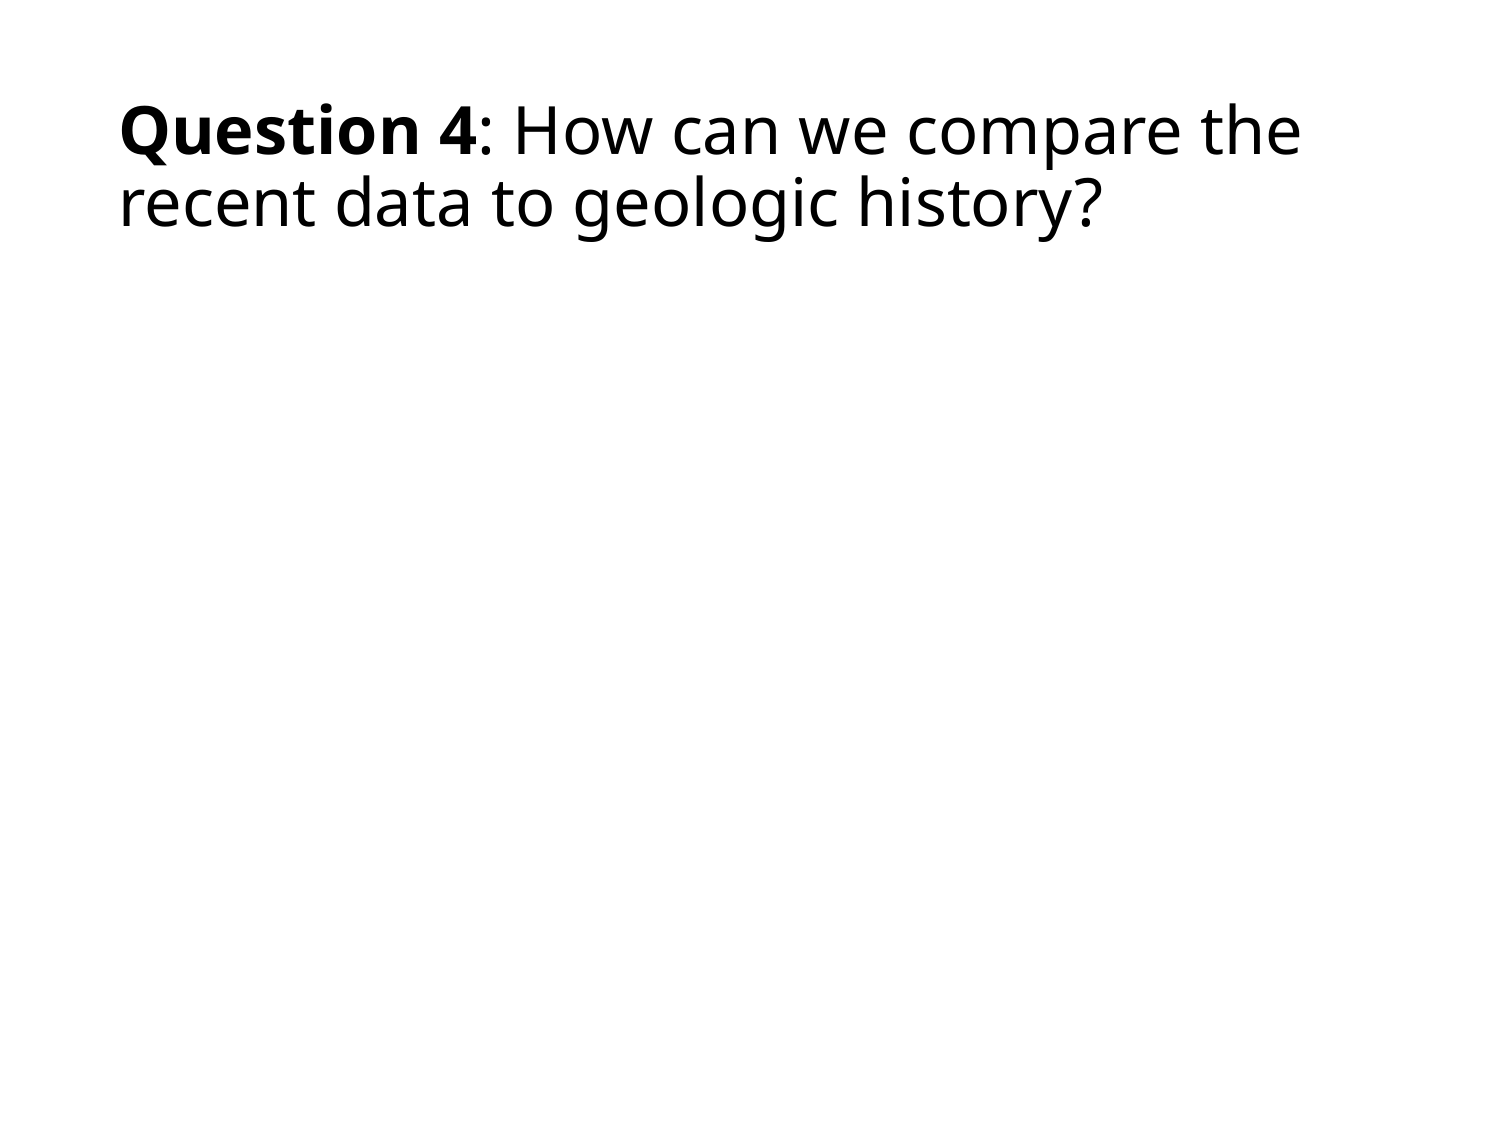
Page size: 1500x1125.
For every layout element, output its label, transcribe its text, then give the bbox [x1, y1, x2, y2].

title Question 4: How can we compare the recent data to geologic history? [103, 59, 1397, 278]
